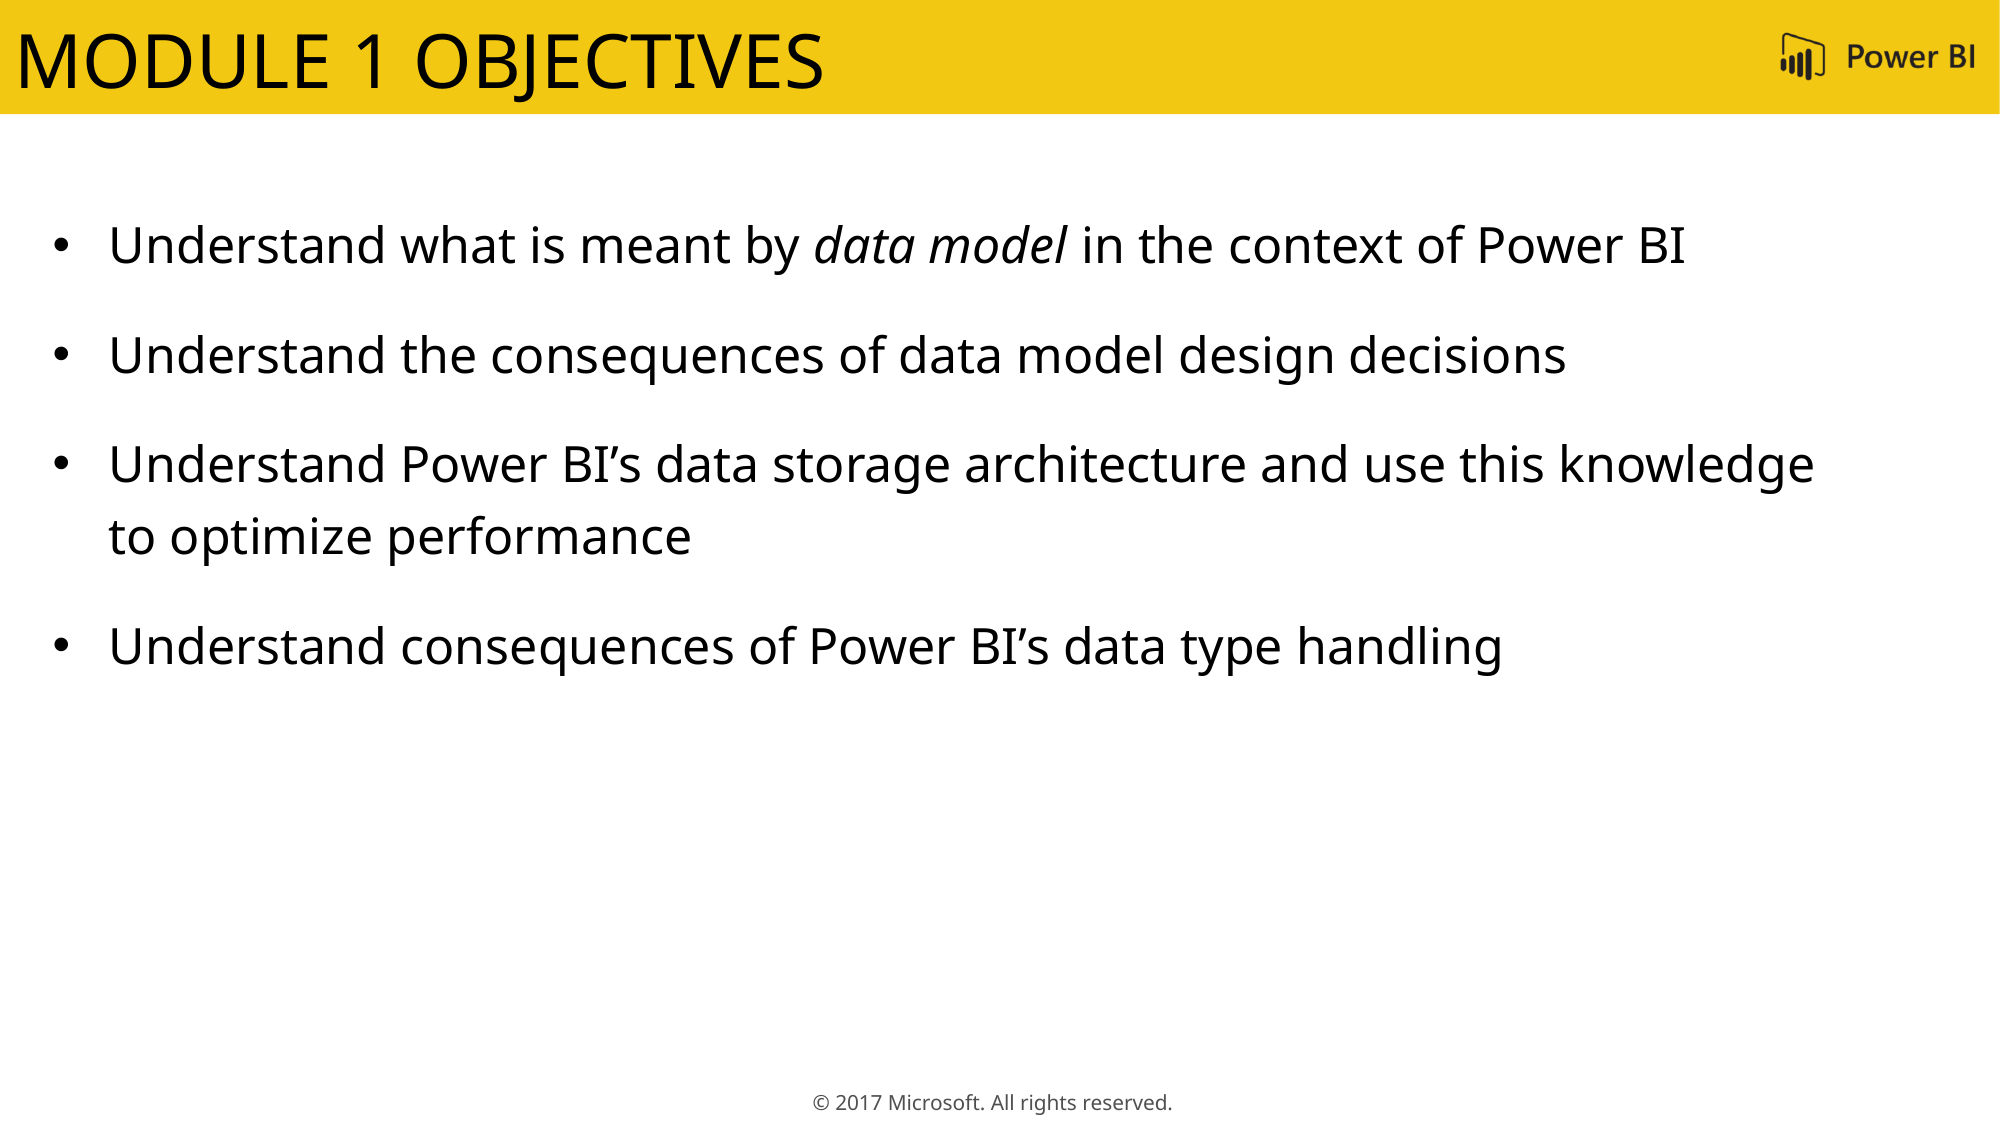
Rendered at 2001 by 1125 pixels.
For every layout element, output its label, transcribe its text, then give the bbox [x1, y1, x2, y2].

text_box Understand what is meant by data model in the context of Power BI Understand the consequences of data model design decisions Understand Power BI’s data storage architecture and use this knowledge to optimize performance Understand consequences of Power BI’s data type handling [37, 194, 1849, 935]
footer © 2017 Microsoft. All rights reserved. [663, 1084, 1338, 1122]
picture [1768, 23, 1985, 91]
text_box MODULE 1 OBJECTIVES [0, 5, 1879, 111]
text_box [0, 0, 2000, 115]
